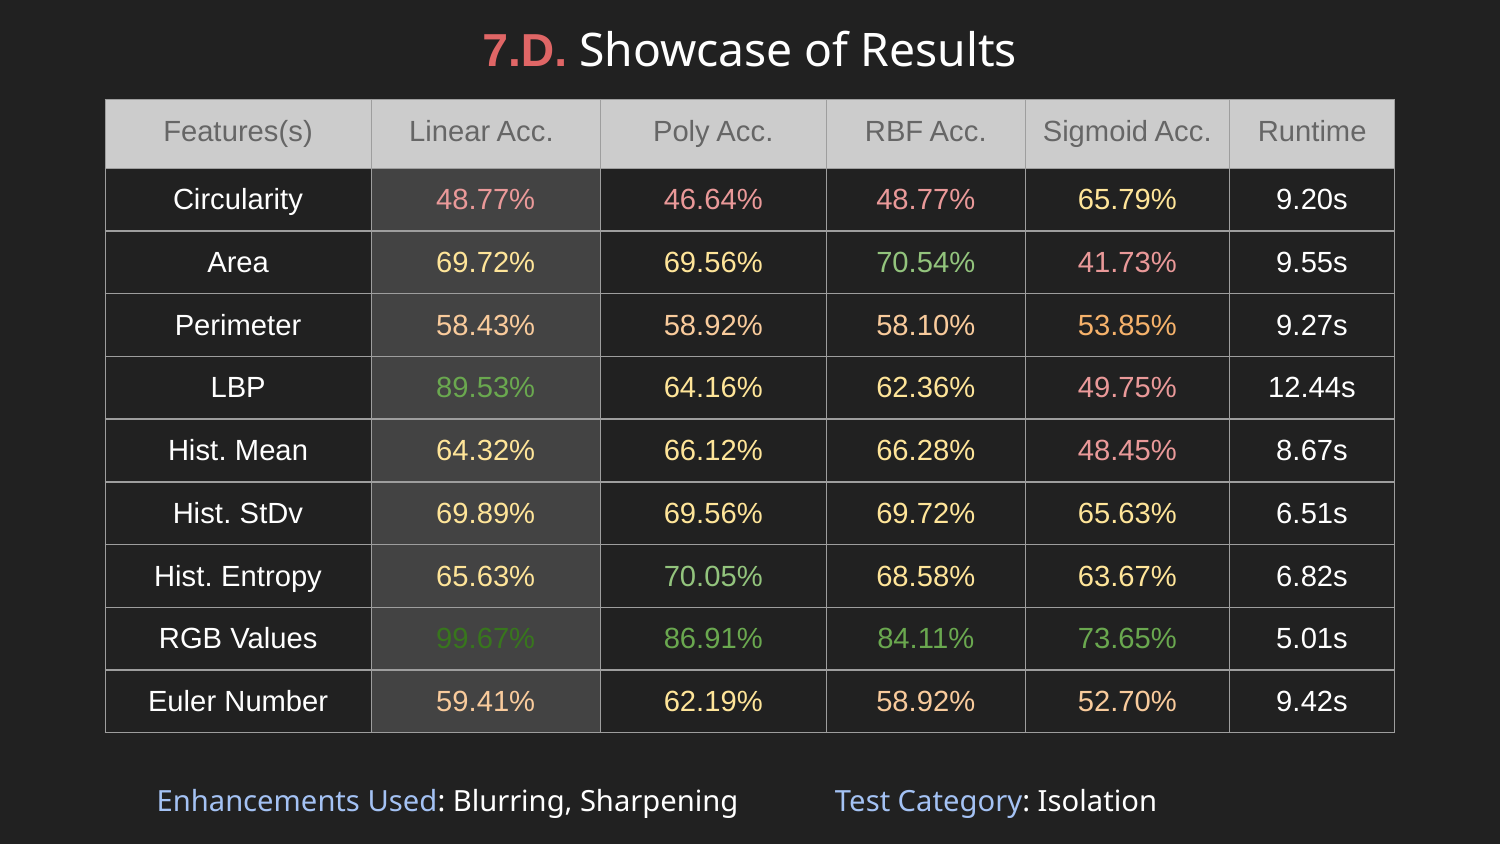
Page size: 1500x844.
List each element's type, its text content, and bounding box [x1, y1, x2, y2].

table_cell 69.72% [827, 483, 1025, 544]
table_header Poly Acc. [601, 100, 826, 168]
table_cell 69.56% [601, 483, 826, 544]
table_cell 5.01s [1230, 608, 1394, 669]
table_cell 52.70% [1026, 671, 1229, 732]
table_cell 9.55s [1230, 232, 1394, 293]
table_cell Perimeter [106, 294, 371, 356]
table_cell LBP [106, 357, 371, 418]
table_cell 86.91% [601, 608, 826, 669]
table_header Sigmoid Acc. [1026, 100, 1229, 168]
table_cell 64.32% [372, 420, 600, 481]
table_header RBF Acc. [827, 100, 1025, 168]
table_cell 68.58% [827, 545, 1025, 607]
table_cell 6.51s [1230, 483, 1394, 544]
table_cell 73.65% [1026, 608, 1229, 669]
table_cell 69.89% [372, 483, 600, 544]
table_cell 58.43% [372, 294, 600, 356]
table_cell 8.67s [1230, 420, 1394, 481]
table_cell 70.54% [827, 232, 1025, 293]
table_cell RGB Values [106, 608, 371, 669]
table_header Linear Acc. [372, 100, 600, 168]
table_cell Circularity [106, 169, 371, 230]
table_cell 48.77% [827, 169, 1025, 230]
table_cell 66.12% [601, 420, 826, 481]
table_cell 63.67% [1026, 545, 1229, 607]
table_cell 58.92% [601, 294, 826, 356]
table_cell 49.75% [1026, 357, 1229, 418]
table_cell 46.64% [601, 169, 826, 230]
table_cell 99.67% [372, 608, 600, 669]
table_cell 66.28% [827, 420, 1025, 481]
table_cell Area [106, 232, 371, 293]
table_header Features(s) [106, 100, 371, 168]
table_cell 65.79% [1026, 169, 1229, 230]
table_cell Euler Number [106, 671, 371, 732]
table_cell 6.82s [1230, 545, 1394, 607]
text_box Test Category: Isolation [759, 767, 1243, 833]
table_cell 65.63% [1026, 483, 1229, 544]
table_cell 62.36% [827, 357, 1025, 418]
table_cell 12.44s [1230, 357, 1394, 418]
table_cell Hist. StDv [106, 483, 371, 544]
table_cell 53.85% [1026, 294, 1229, 356]
table_cell 59.41% [372, 671, 600, 732]
table_cell 69.56% [601, 232, 826, 293]
table_header Runtime [1230, 100, 1394, 168]
title 7.D. Showcase of Results [214, 5, 1286, 99]
table_cell 70.05% [601, 545, 826, 607]
table_cell 58.92% [827, 671, 1025, 732]
table_cell 69.72% [372, 232, 600, 293]
table_cell 58.10% [827, 294, 1025, 356]
table_cell 65.63% [372, 545, 600, 607]
table_cell Hist. Entropy [106, 545, 371, 607]
text_box Enhancements Used: Blurring, Sharpening [137, 767, 759, 833]
table_cell 89.53% [372, 357, 600, 418]
table_cell 41.73% [1026, 232, 1229, 293]
table_cell 9.20s [1230, 169, 1394, 230]
table_cell 84.11% [827, 608, 1025, 669]
table_cell 64.16% [601, 357, 826, 418]
table_cell 9.42s [1230, 671, 1394, 732]
table_cell 9.27s [1230, 294, 1394, 356]
table_cell Hist. Mean [106, 420, 371, 481]
table_cell 62.19% [601, 671, 826, 732]
table_cell 48.77% [372, 169, 600, 230]
table_cell 48.45% [1026, 420, 1229, 481]
